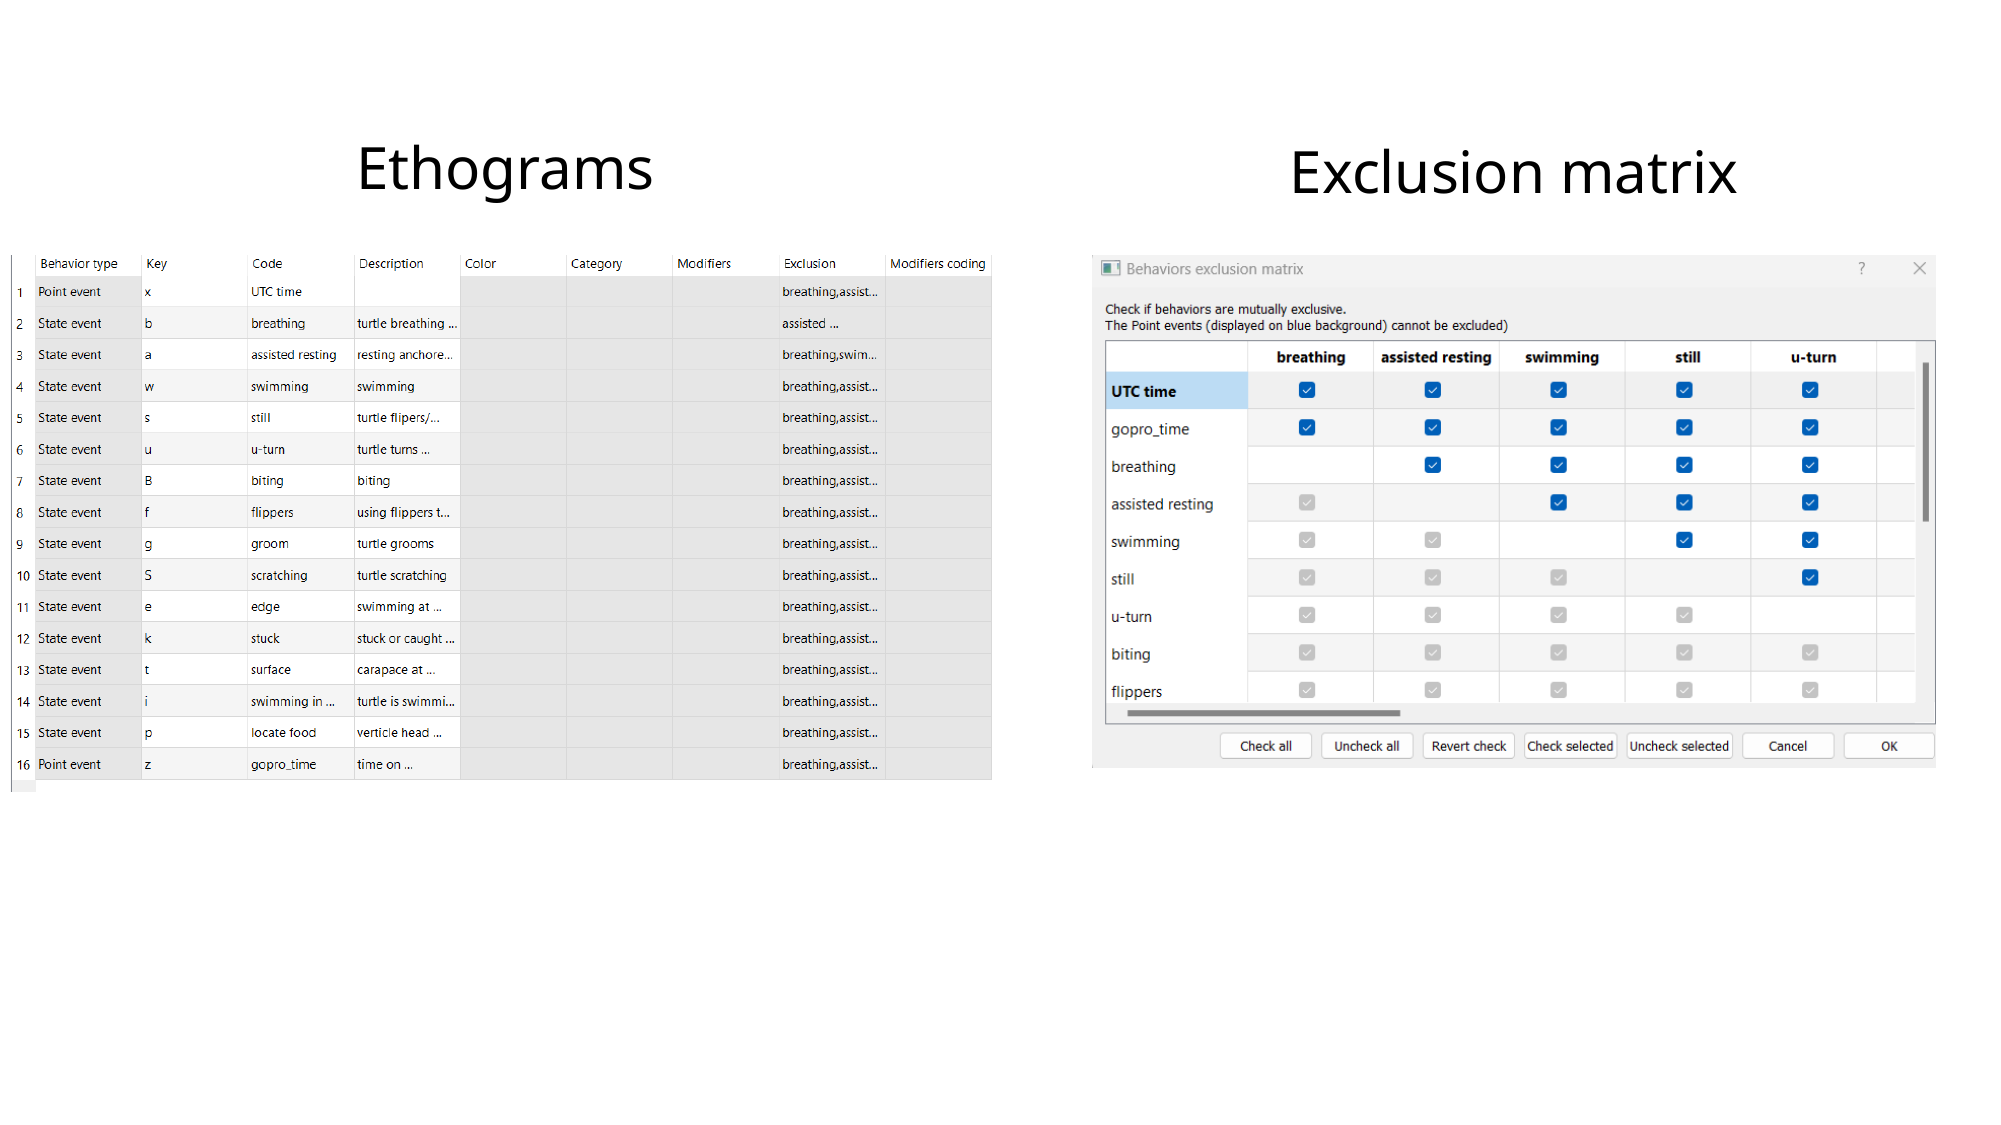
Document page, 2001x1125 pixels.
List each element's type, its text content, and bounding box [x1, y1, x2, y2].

picture [10, 254, 1001, 792]
text_box Exclusion matrix [1275, 127, 1754, 213]
picture [1092, 254, 1936, 769]
text_box Ethograms [341, 123, 670, 209]
